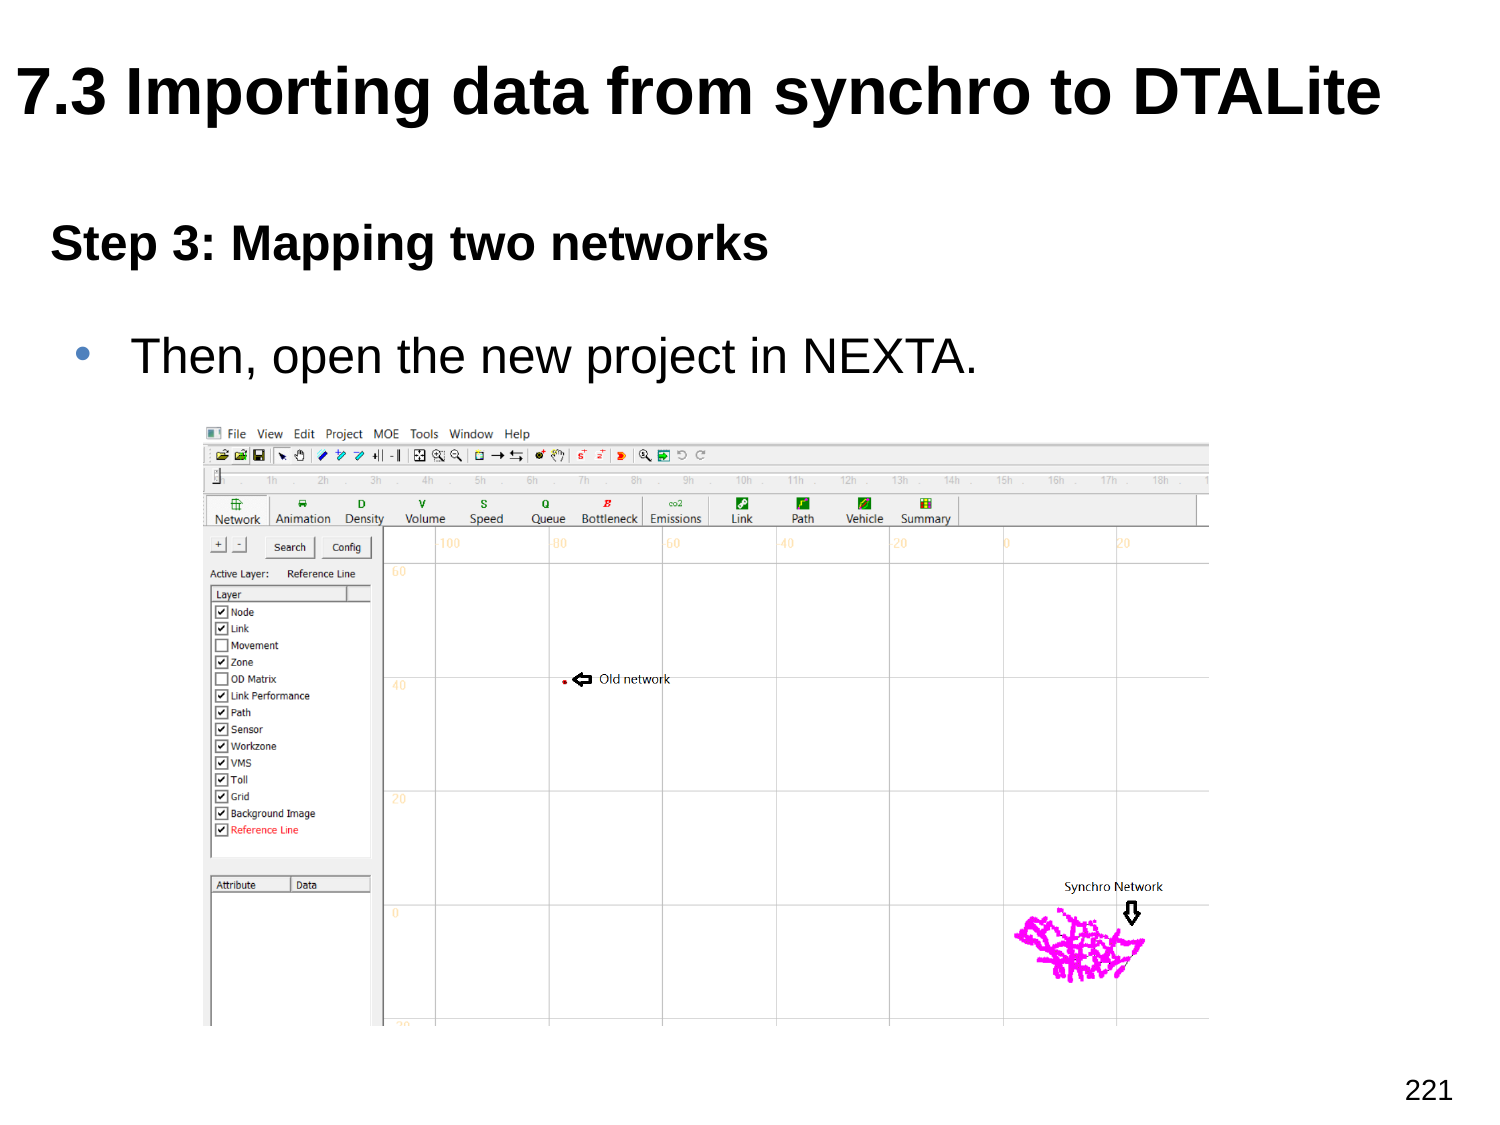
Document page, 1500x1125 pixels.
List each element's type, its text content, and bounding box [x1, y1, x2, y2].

text_box Step 3: Mapping two networks [35, 172, 1482, 310]
list Then, open the new project in NEXTA. [59, 315, 1482, 723]
text_box 7.3 Importing data from synchro to DTALite [0, 4, 1500, 172]
text_box 221 [1390, 1063, 1482, 1124]
picture [202, 419, 1210, 1026]
